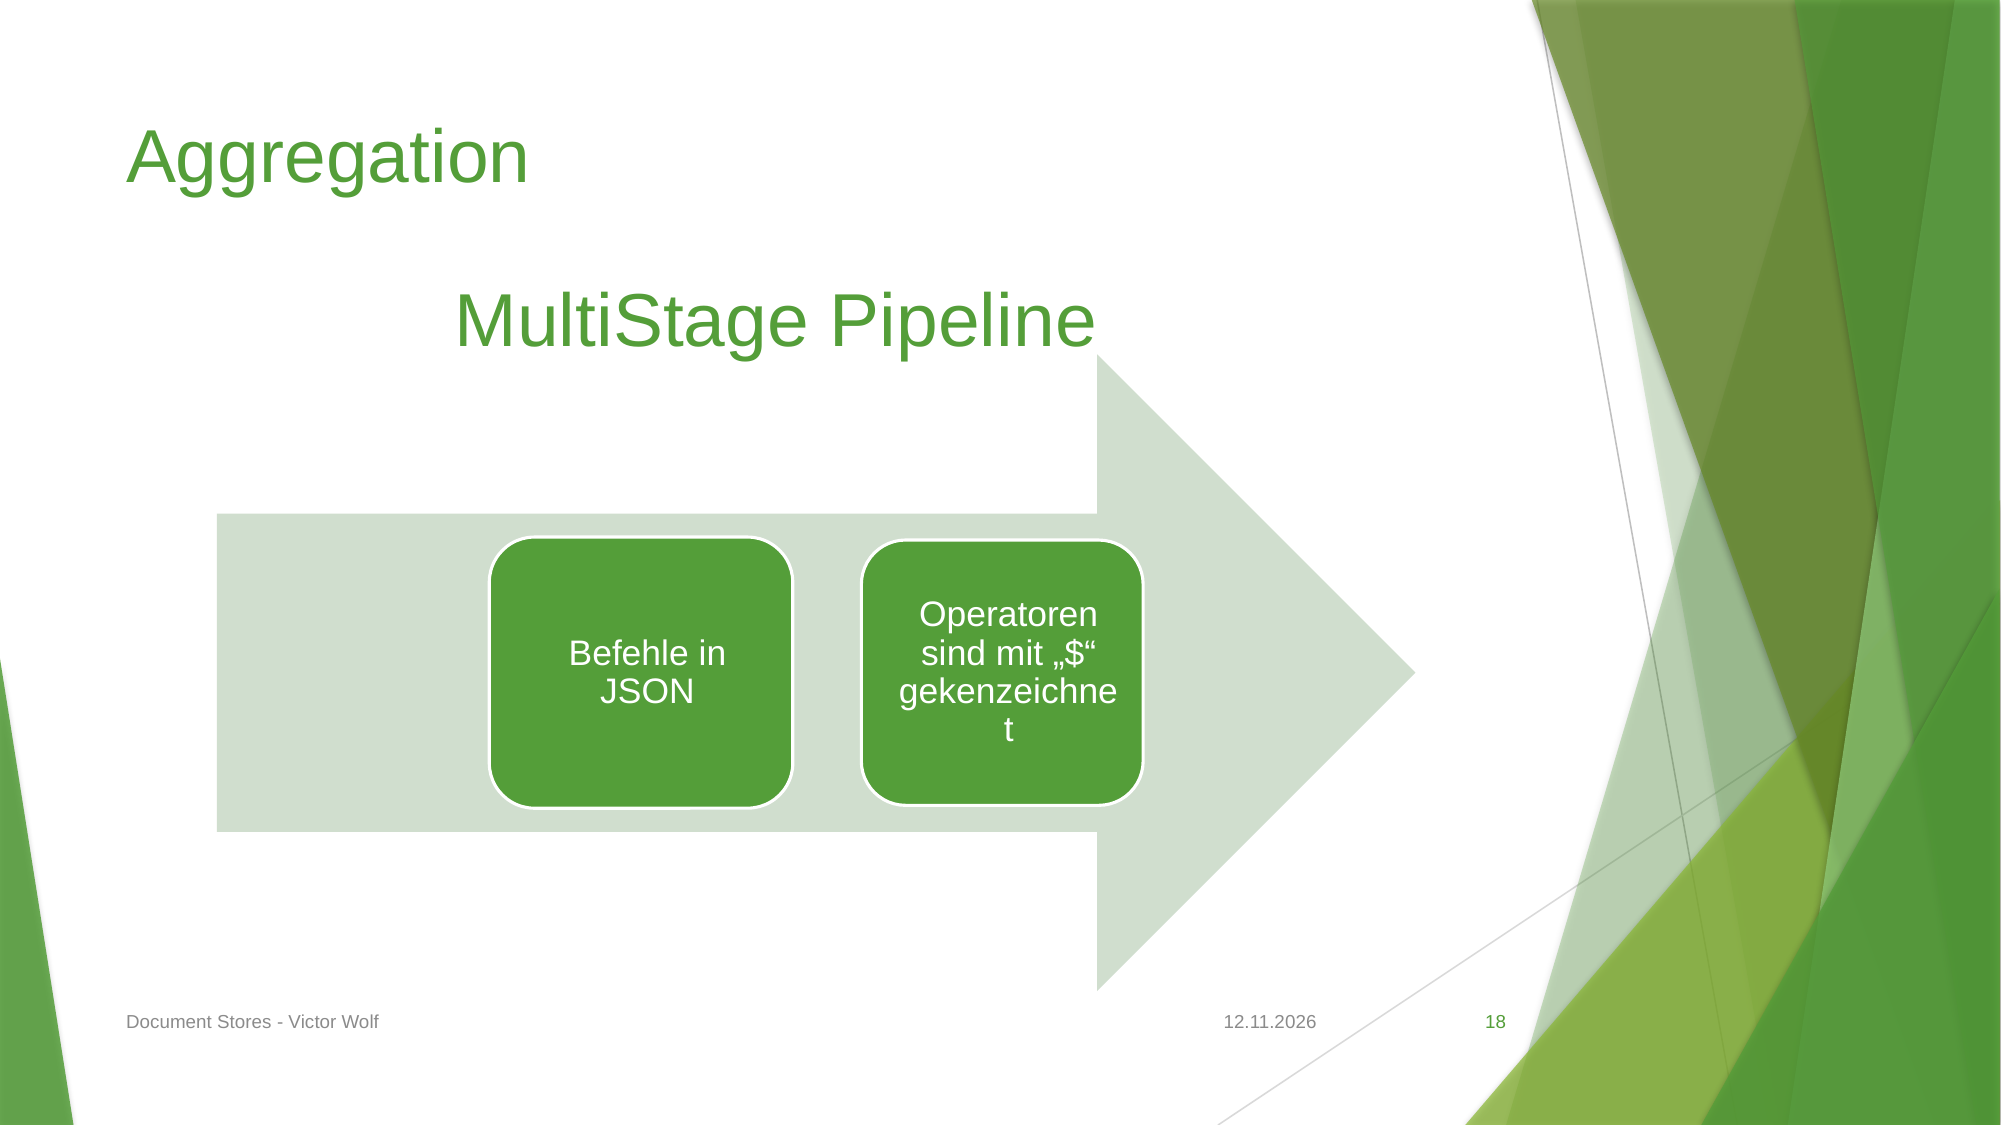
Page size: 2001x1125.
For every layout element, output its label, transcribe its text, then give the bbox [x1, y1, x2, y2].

text_box MultiStage Pipeline [440, 263, 1522, 353]
footer Document Stores - Victor Wolf [111, 1000, 1145, 1051]
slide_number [1181, 1000, 1332, 1051]
title Aggregation [111, 99, 1522, 317]
slide_number 18 [1409, 999, 1522, 1051]
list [110, 353, 1522, 992]
